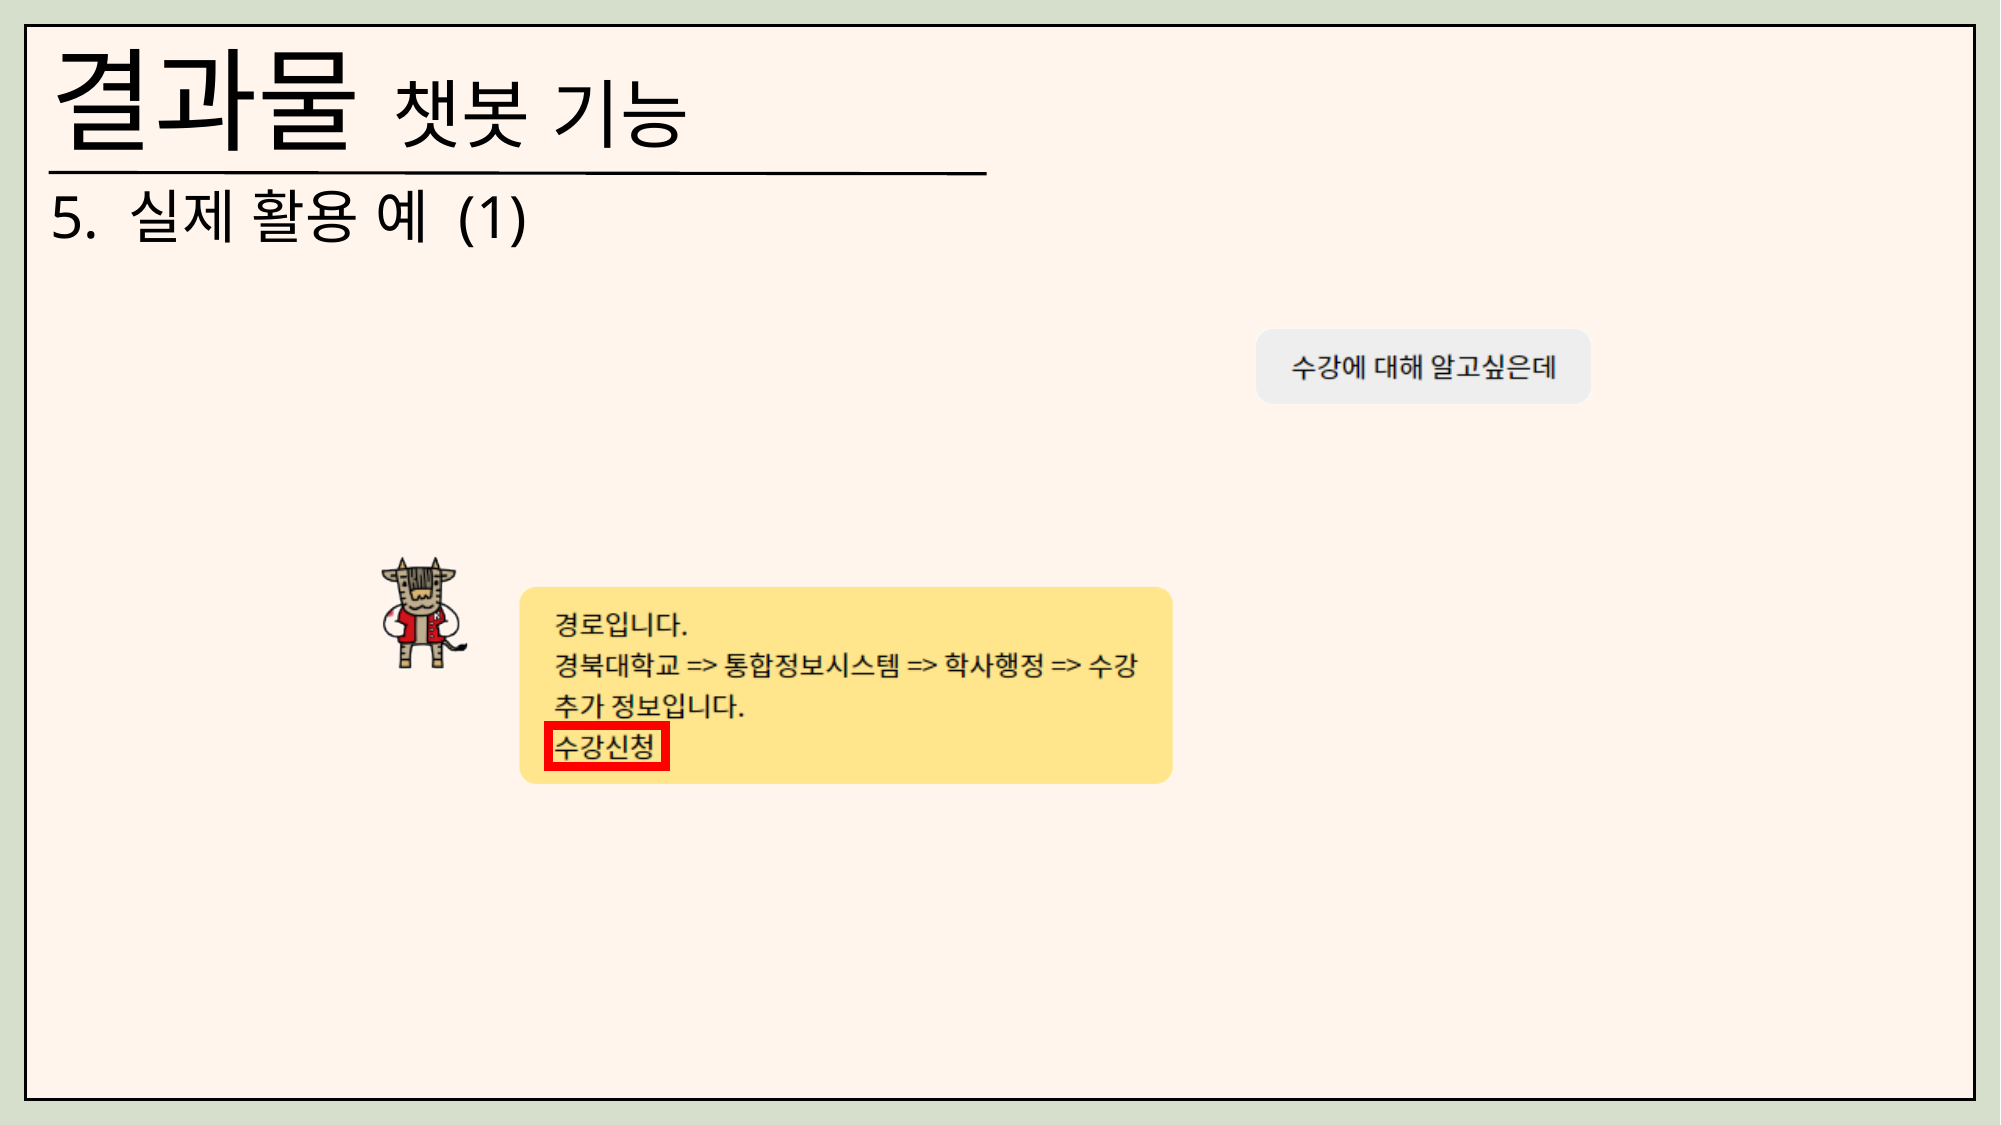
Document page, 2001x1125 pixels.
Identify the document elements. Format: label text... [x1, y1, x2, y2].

picture [1242, 315, 1604, 420]
text_box 결과물 챗봇 기능 [36, 22, 1225, 173]
text_box [24, 25, 1975, 1100]
picture [366, 543, 1214, 819]
text_box 5. 실제 활용 예 (1) [35, 172, 759, 258]
